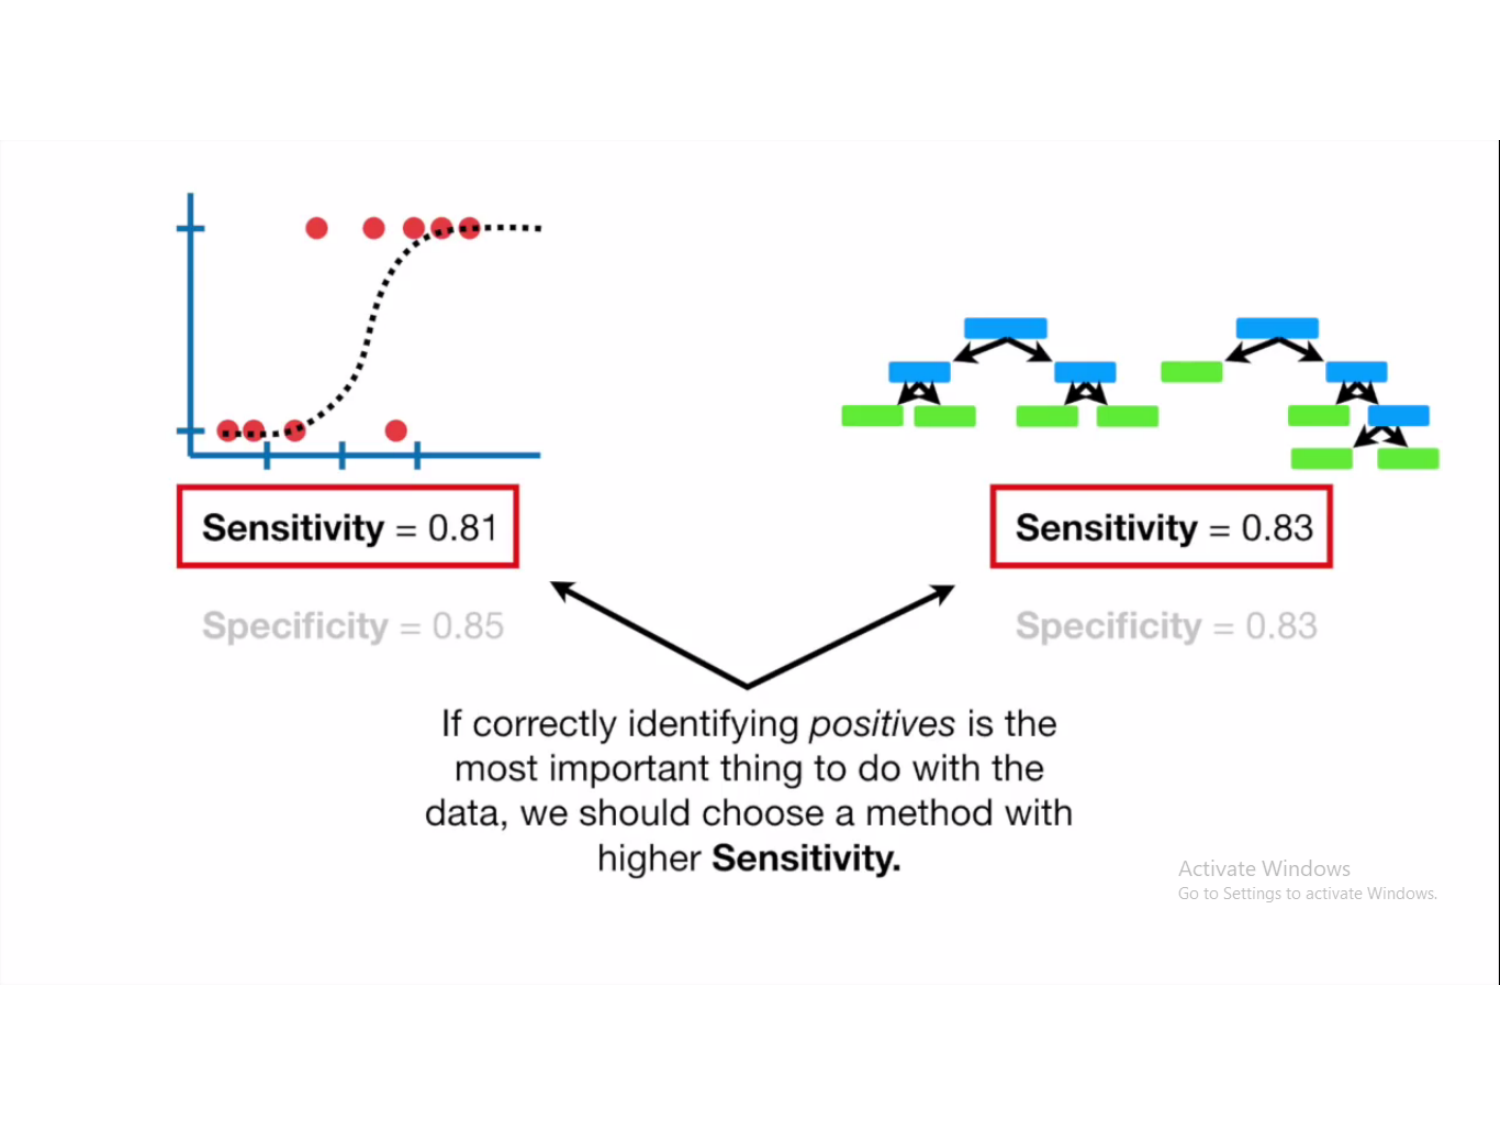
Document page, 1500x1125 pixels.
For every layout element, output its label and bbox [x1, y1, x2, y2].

picture [0, 140, 1500, 985]
